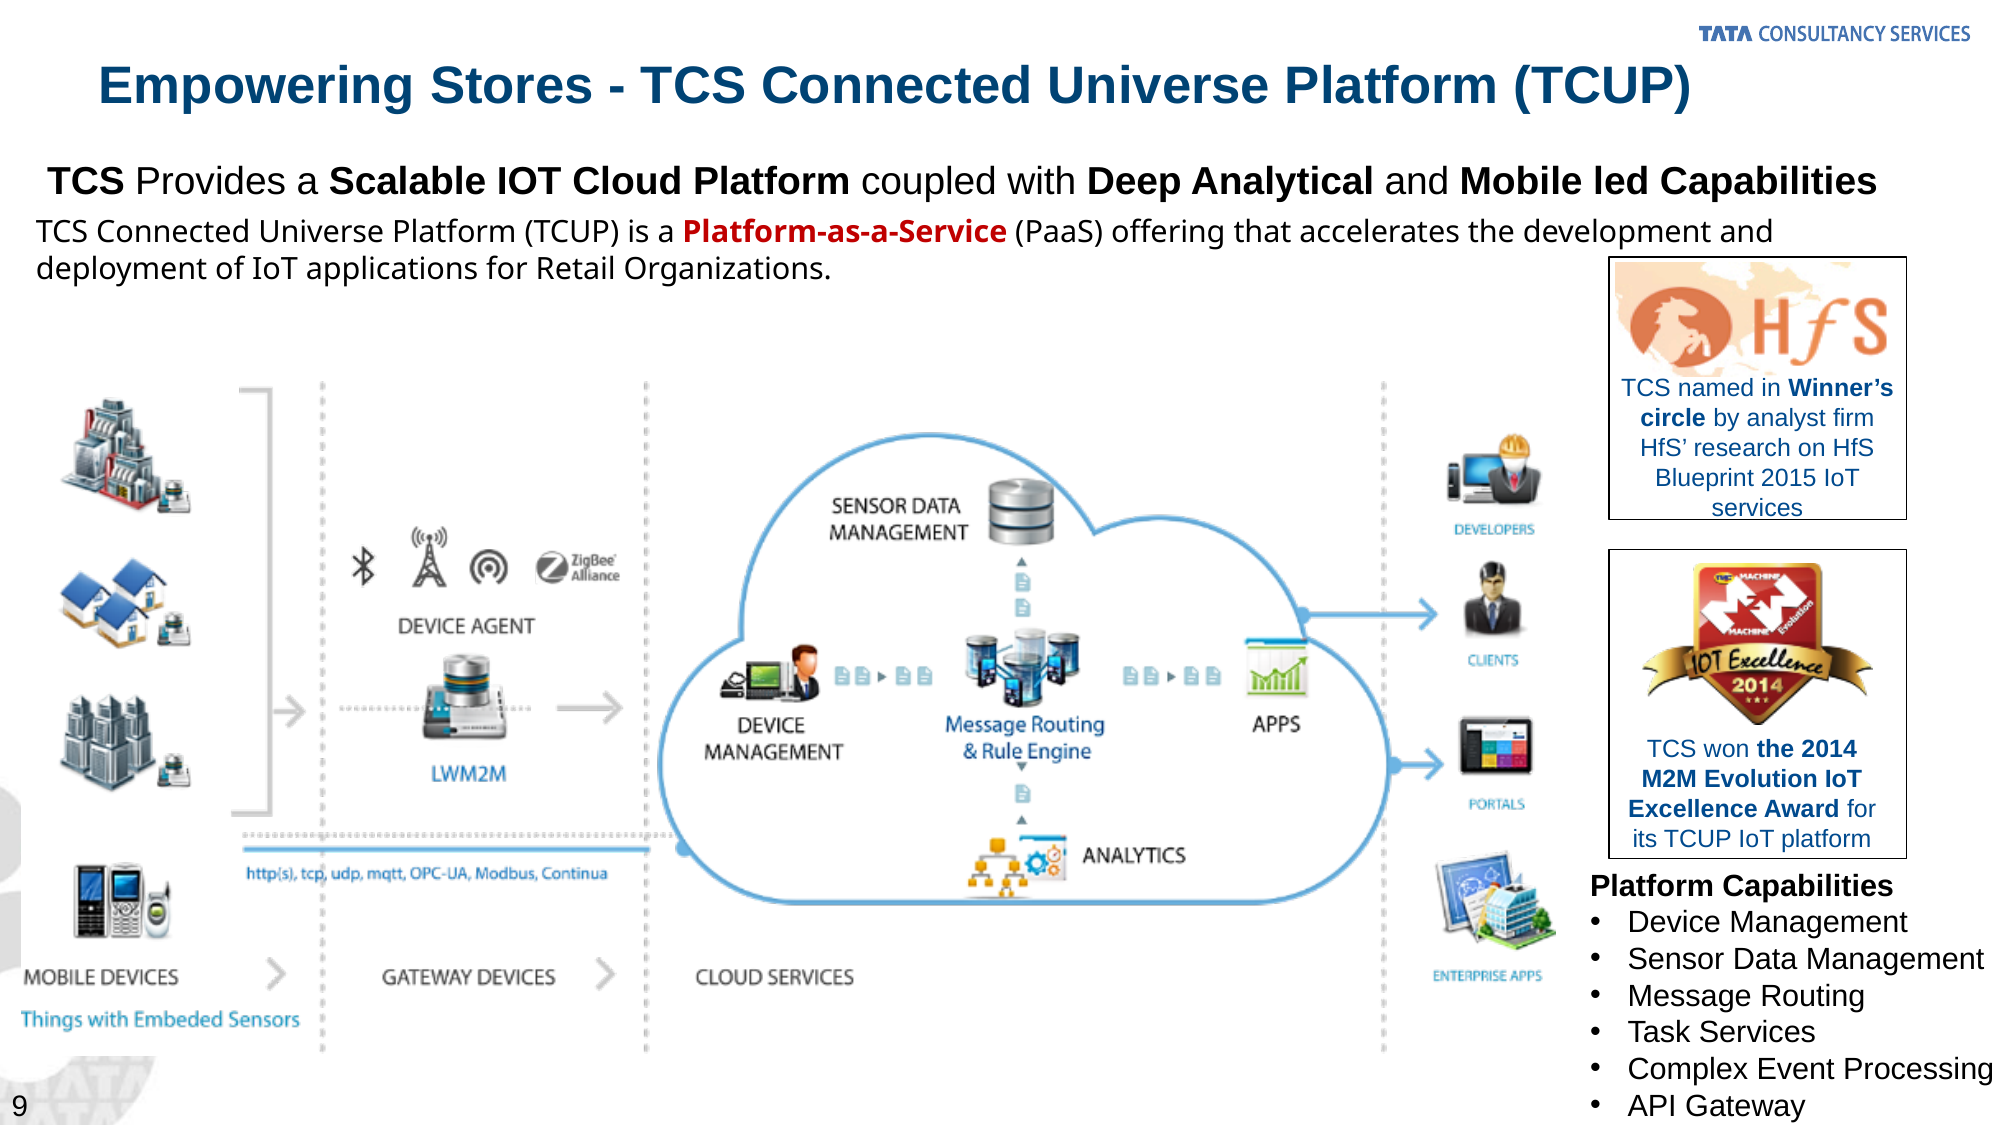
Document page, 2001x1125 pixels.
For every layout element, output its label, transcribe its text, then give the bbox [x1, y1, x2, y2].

text_box [1607, 547, 1909, 861]
text_box TCS Connected Universe Platform (TCUP) is a Platform-as-a-Service (PaaS) offering that accelerates the development and deployment of IoT applications for Retail Organizations. [21, 204, 1951, 293]
picture [1642, 563, 1874, 725]
text_box [1607, 255, 1909, 522]
text_box TCS Provides a Scalable IOT Cloud Platform coupled with Deep Analytical and Mobile led Capabilities [32, 148, 1911, 210]
text_box TCS named in Winner’s circle by analyst firm HfS’ research on HfS Blueprint 2015 IoT services [1609, 363, 1906, 530]
text_box Platform Capabilities Device Management Sensor Data Management Message Routing Task Services Complex Event Processing API Gateway [1575, 858, 2000, 1125]
title Empowering Stores - TCS Connected Universe Platform (TCUP) [83, 43, 1734, 123]
picture [0, 0, 2001, 1125]
